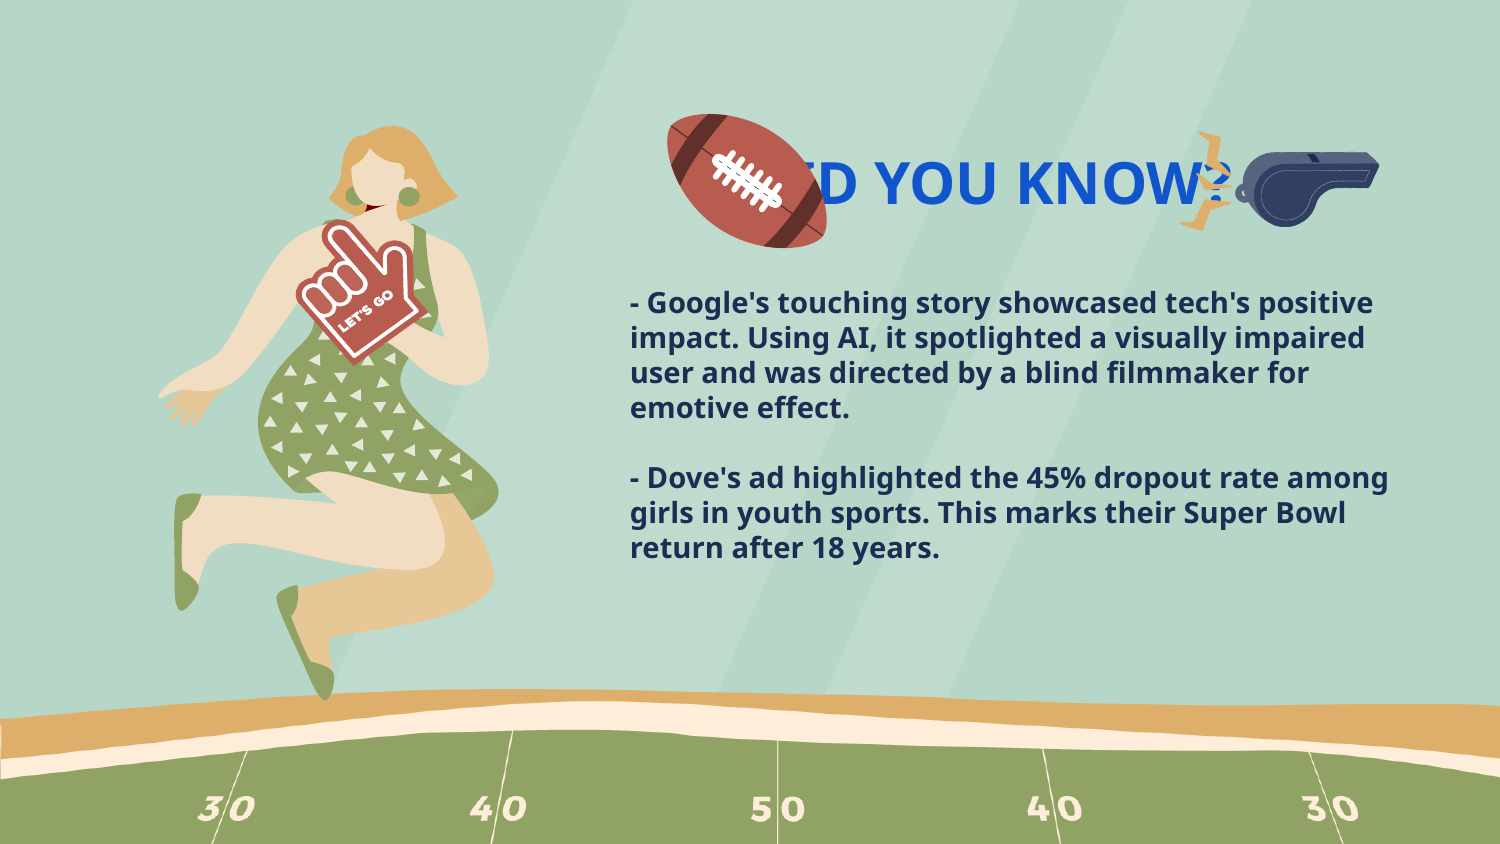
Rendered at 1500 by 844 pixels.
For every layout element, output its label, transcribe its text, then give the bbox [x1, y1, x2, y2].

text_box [154, 125, 512, 701]
picture [0, 0, 1500, 844]
title DID YOU KNOW? [656, 118, 660, 244]
title DID YOU KNOW? [838, 118, 1326, 244]
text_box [1180, 131, 1380, 232]
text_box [665, 113, 835, 249]
subtitle - Google's touching story showcased tech's positive impact. Using AI, it spotlighted a visually impaired user and was directed by a blind filmmaker for emotive effect. - Dove's ad highlighted the 45% dropout rate among girls in youth sports. This marks their Super Bowl return after 18 years. [614, 269, 1426, 352]
